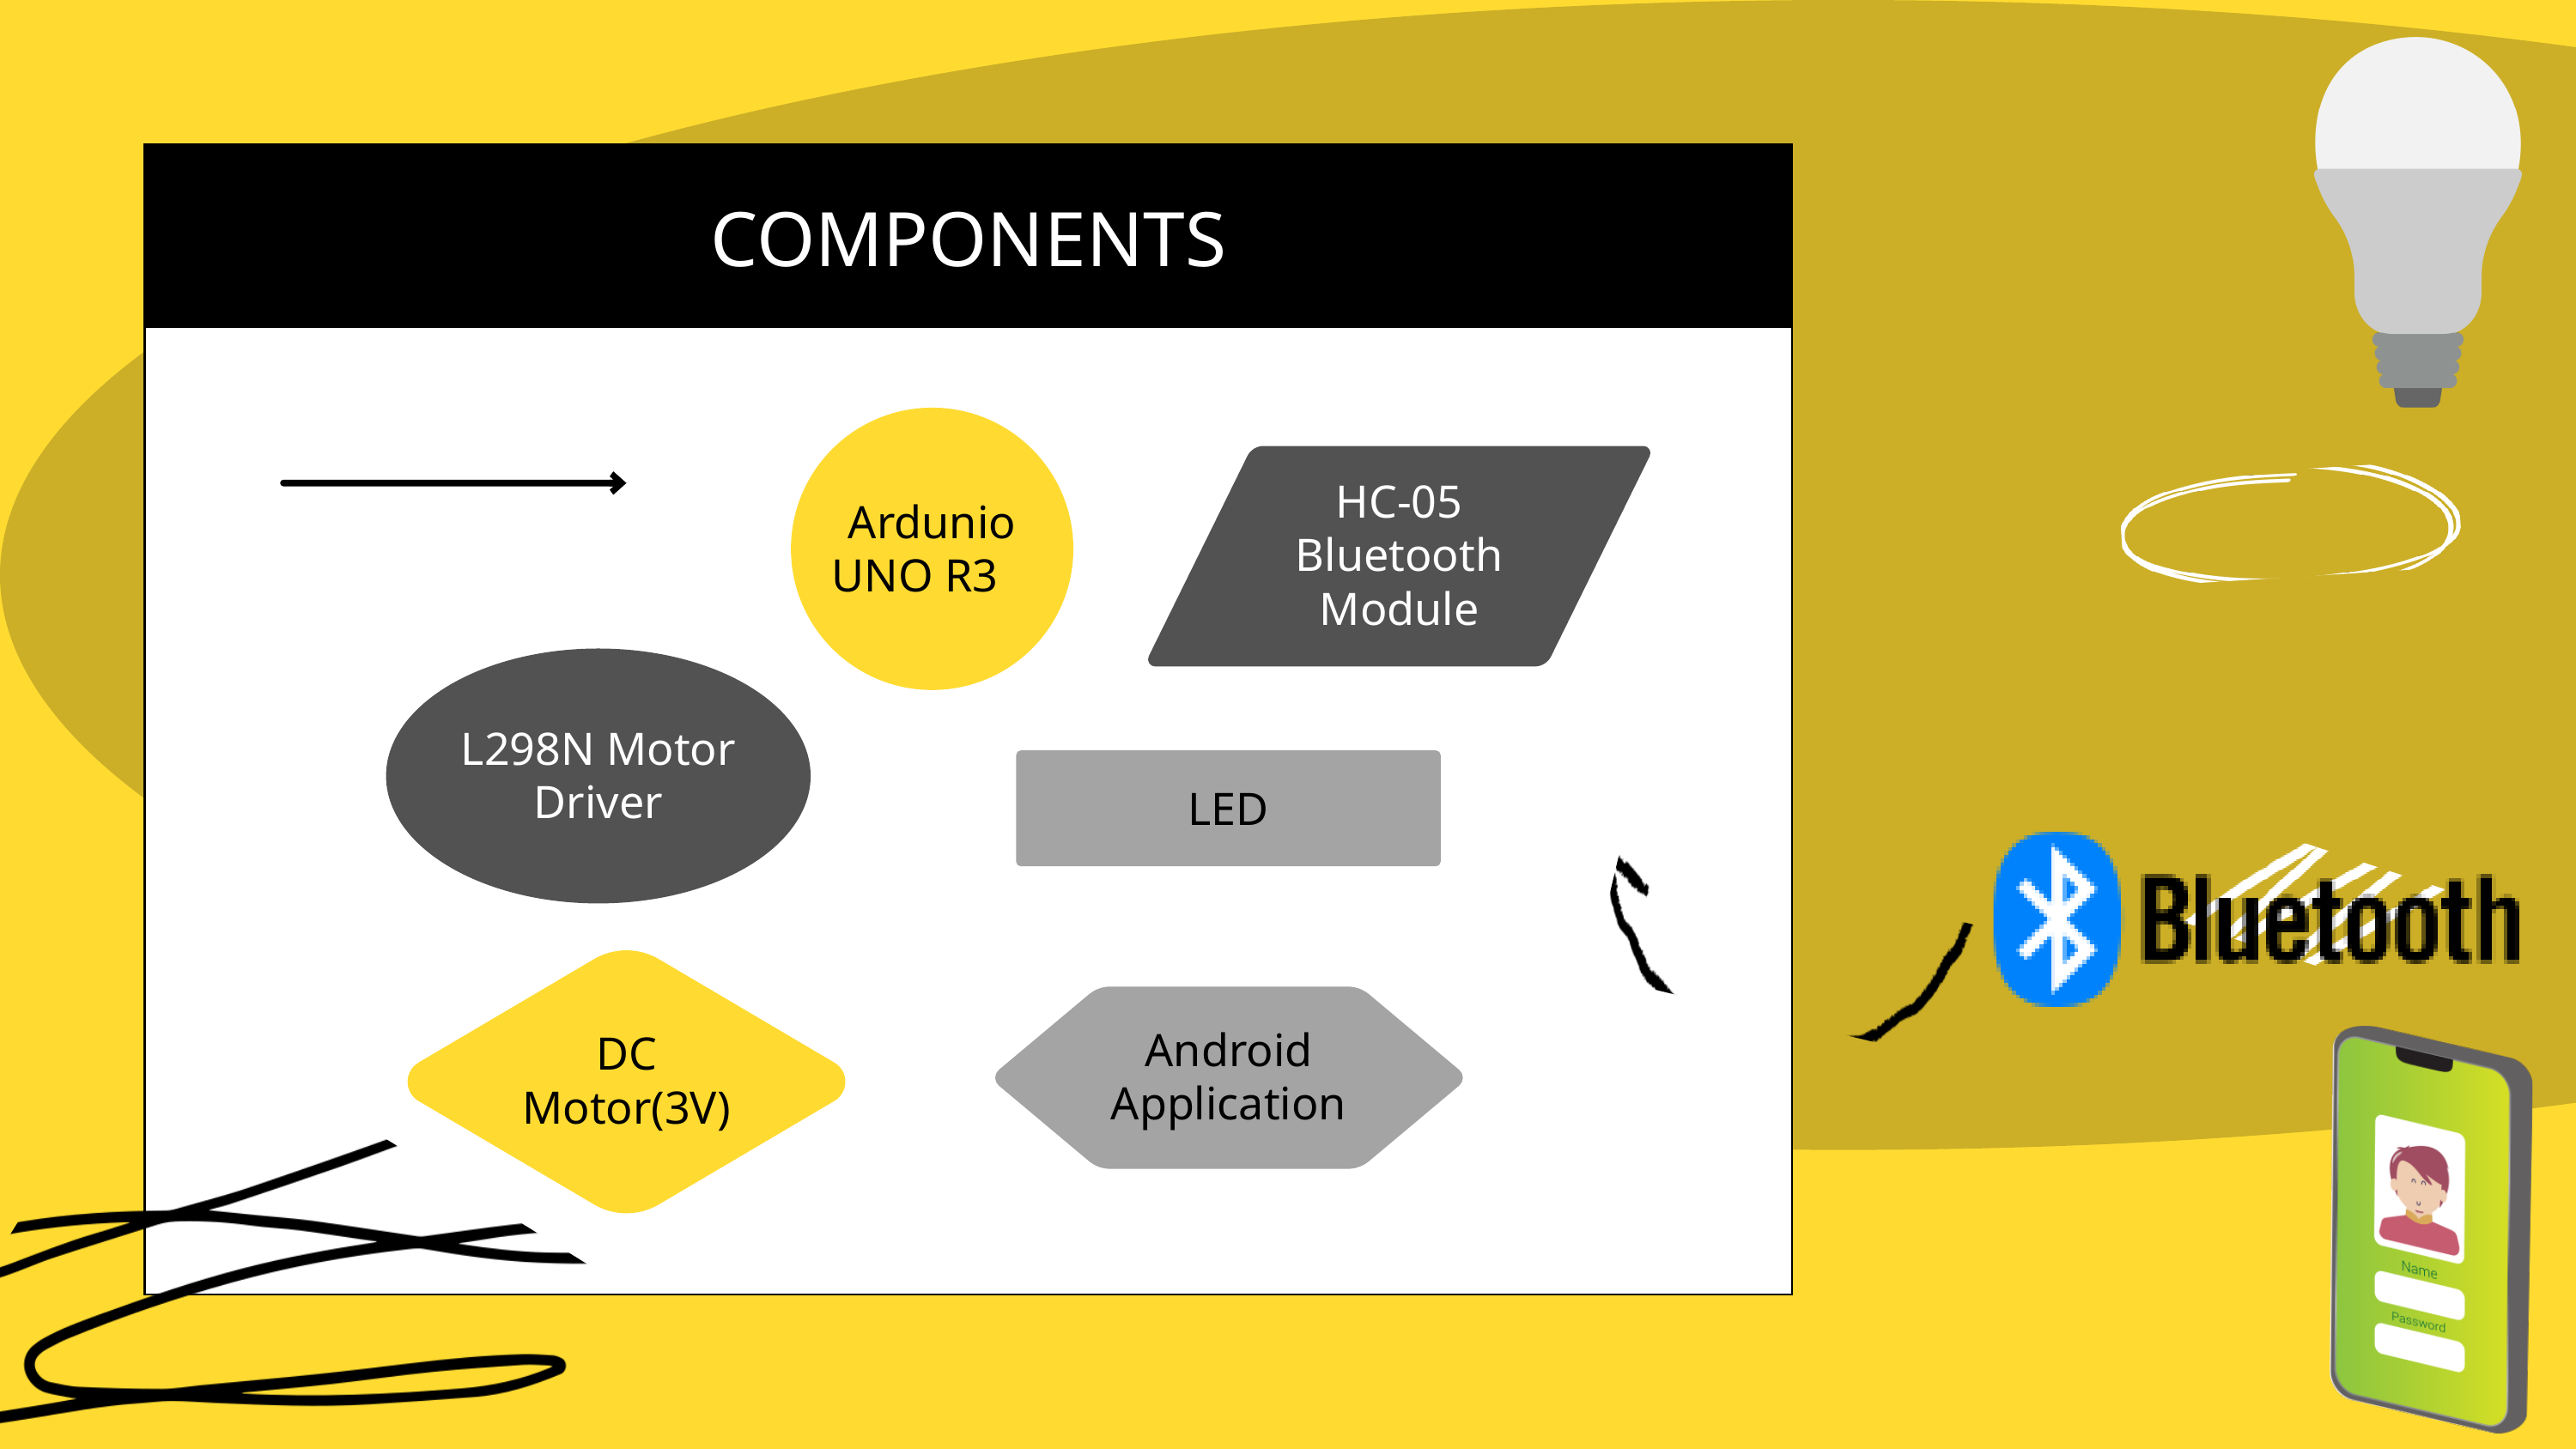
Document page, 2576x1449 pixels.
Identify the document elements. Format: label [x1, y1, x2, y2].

text_box [386, 648, 811, 904]
text_box [1016, 749, 1442, 867]
text_box [0, 0, 2576, 1449]
text_box [989, 986, 1469, 1169]
text_box [1143, 446, 1656, 667]
text_box [386, 939, 867, 1224]
text_box [790, 407, 1074, 691]
